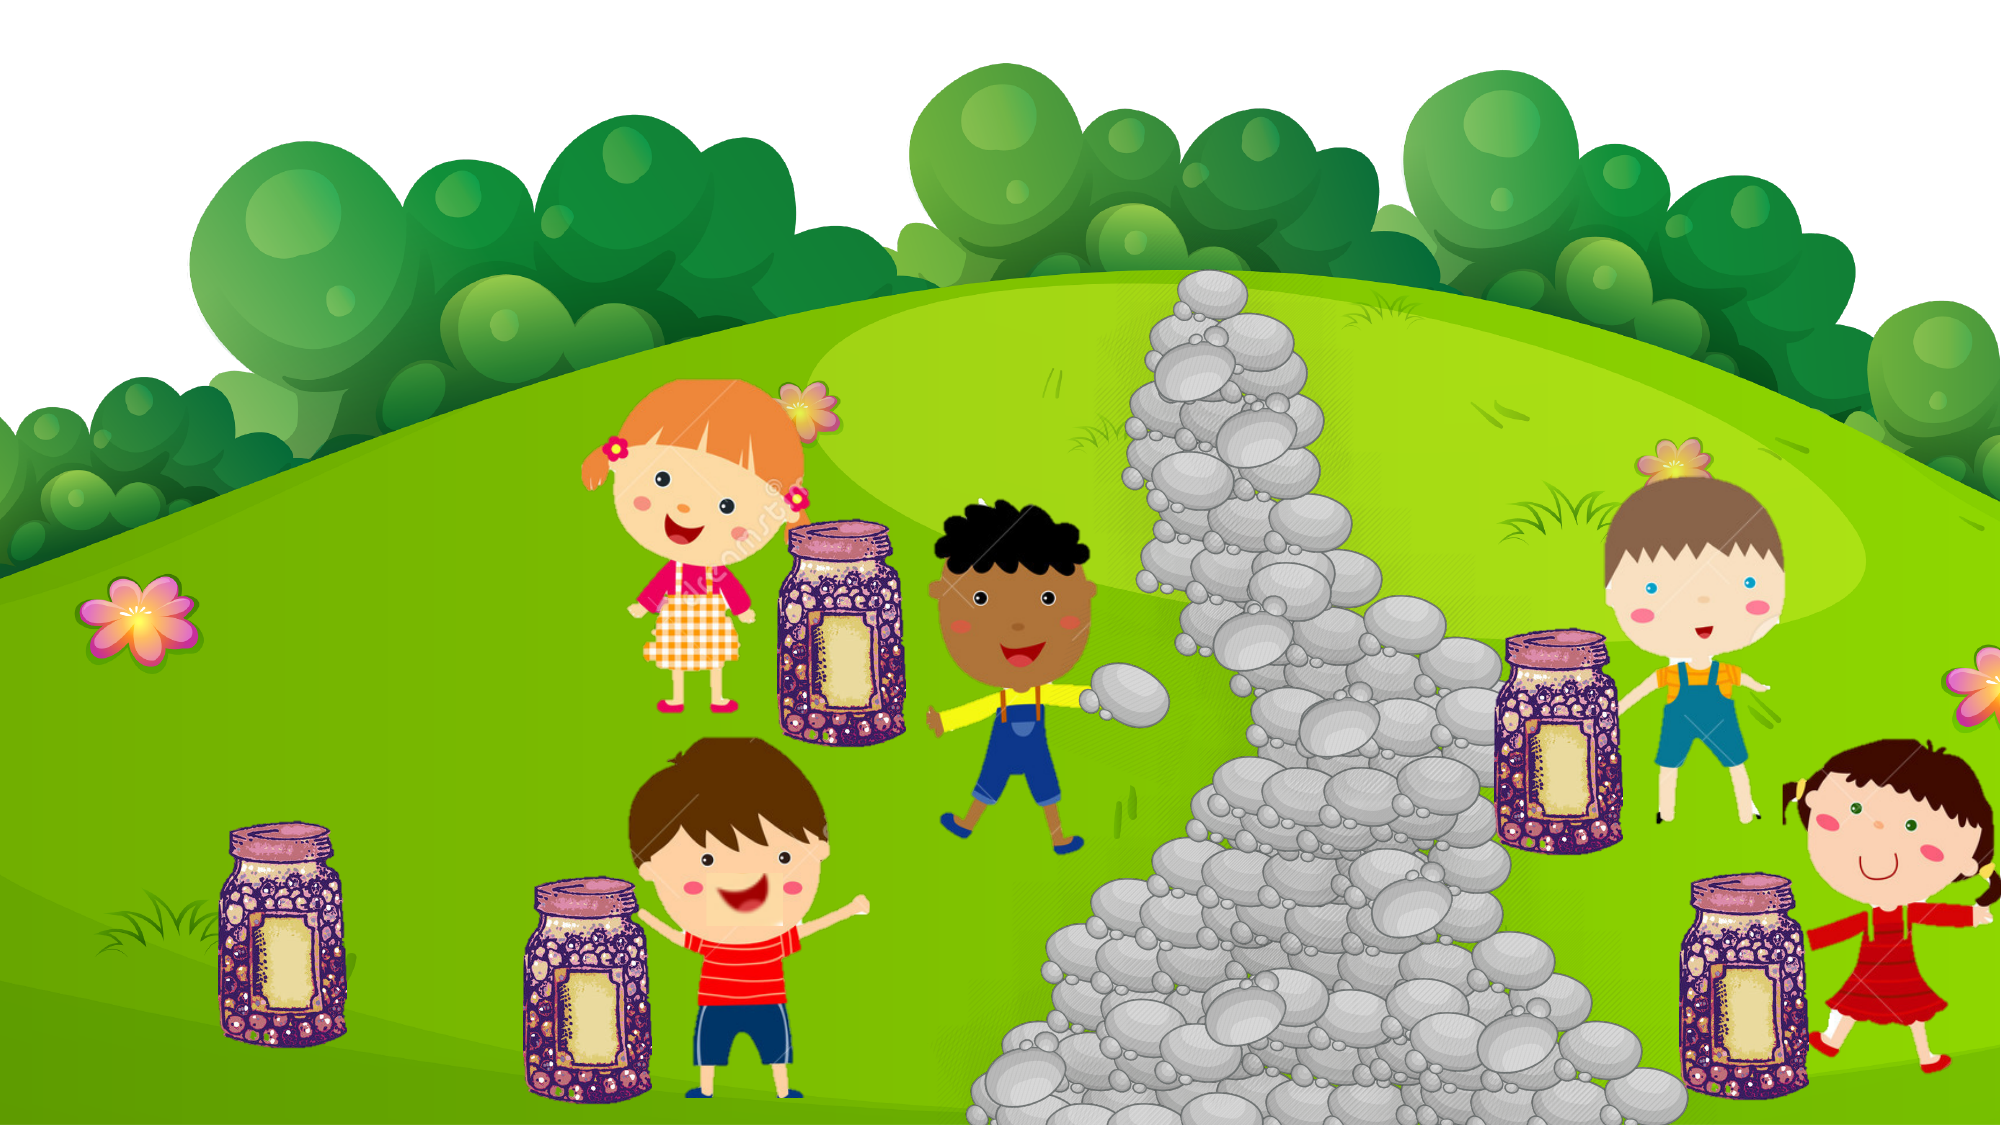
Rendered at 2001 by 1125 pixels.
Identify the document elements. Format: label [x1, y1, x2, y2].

picture [0, 0, 2001, 1125]
text_box [936, 233, 1718, 1125]
picture [1487, 623, 1629, 859]
text_box [619, 700, 870, 1098]
